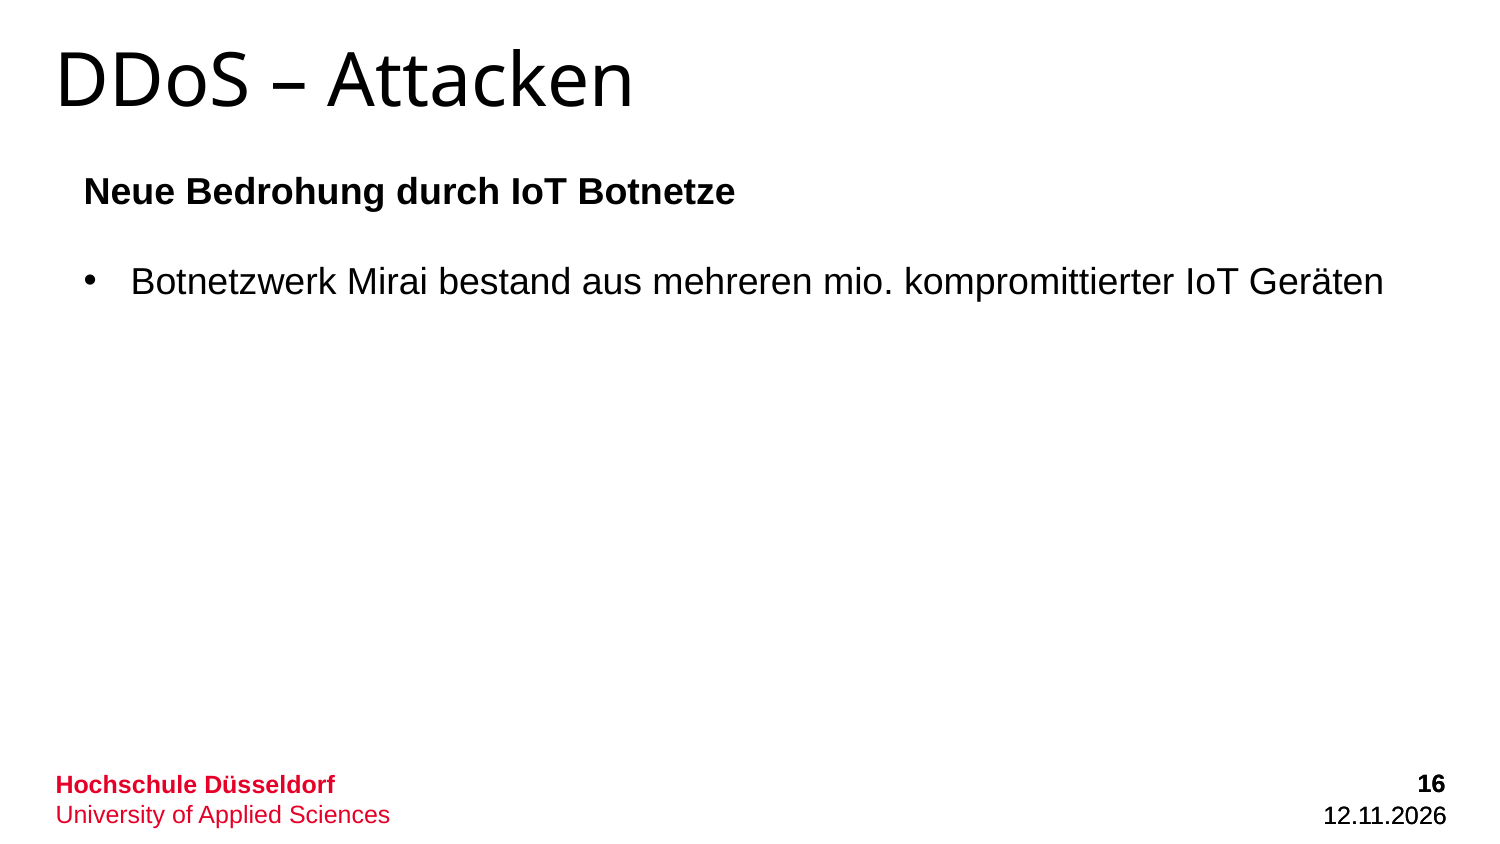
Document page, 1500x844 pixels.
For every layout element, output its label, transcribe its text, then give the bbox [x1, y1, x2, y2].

text_box 16 [1283, 759, 1461, 815]
text_box Neue Bedrohung durch IoT Botnetze Botnetzwerk Mirai bestand aus mehreren mio. kompromittierter IoT Geräten [68, 159, 1402, 535]
title DDoS – Attacken [39, 24, 1461, 160]
text_box 01.12.2022 [1305, 785, 1463, 844]
